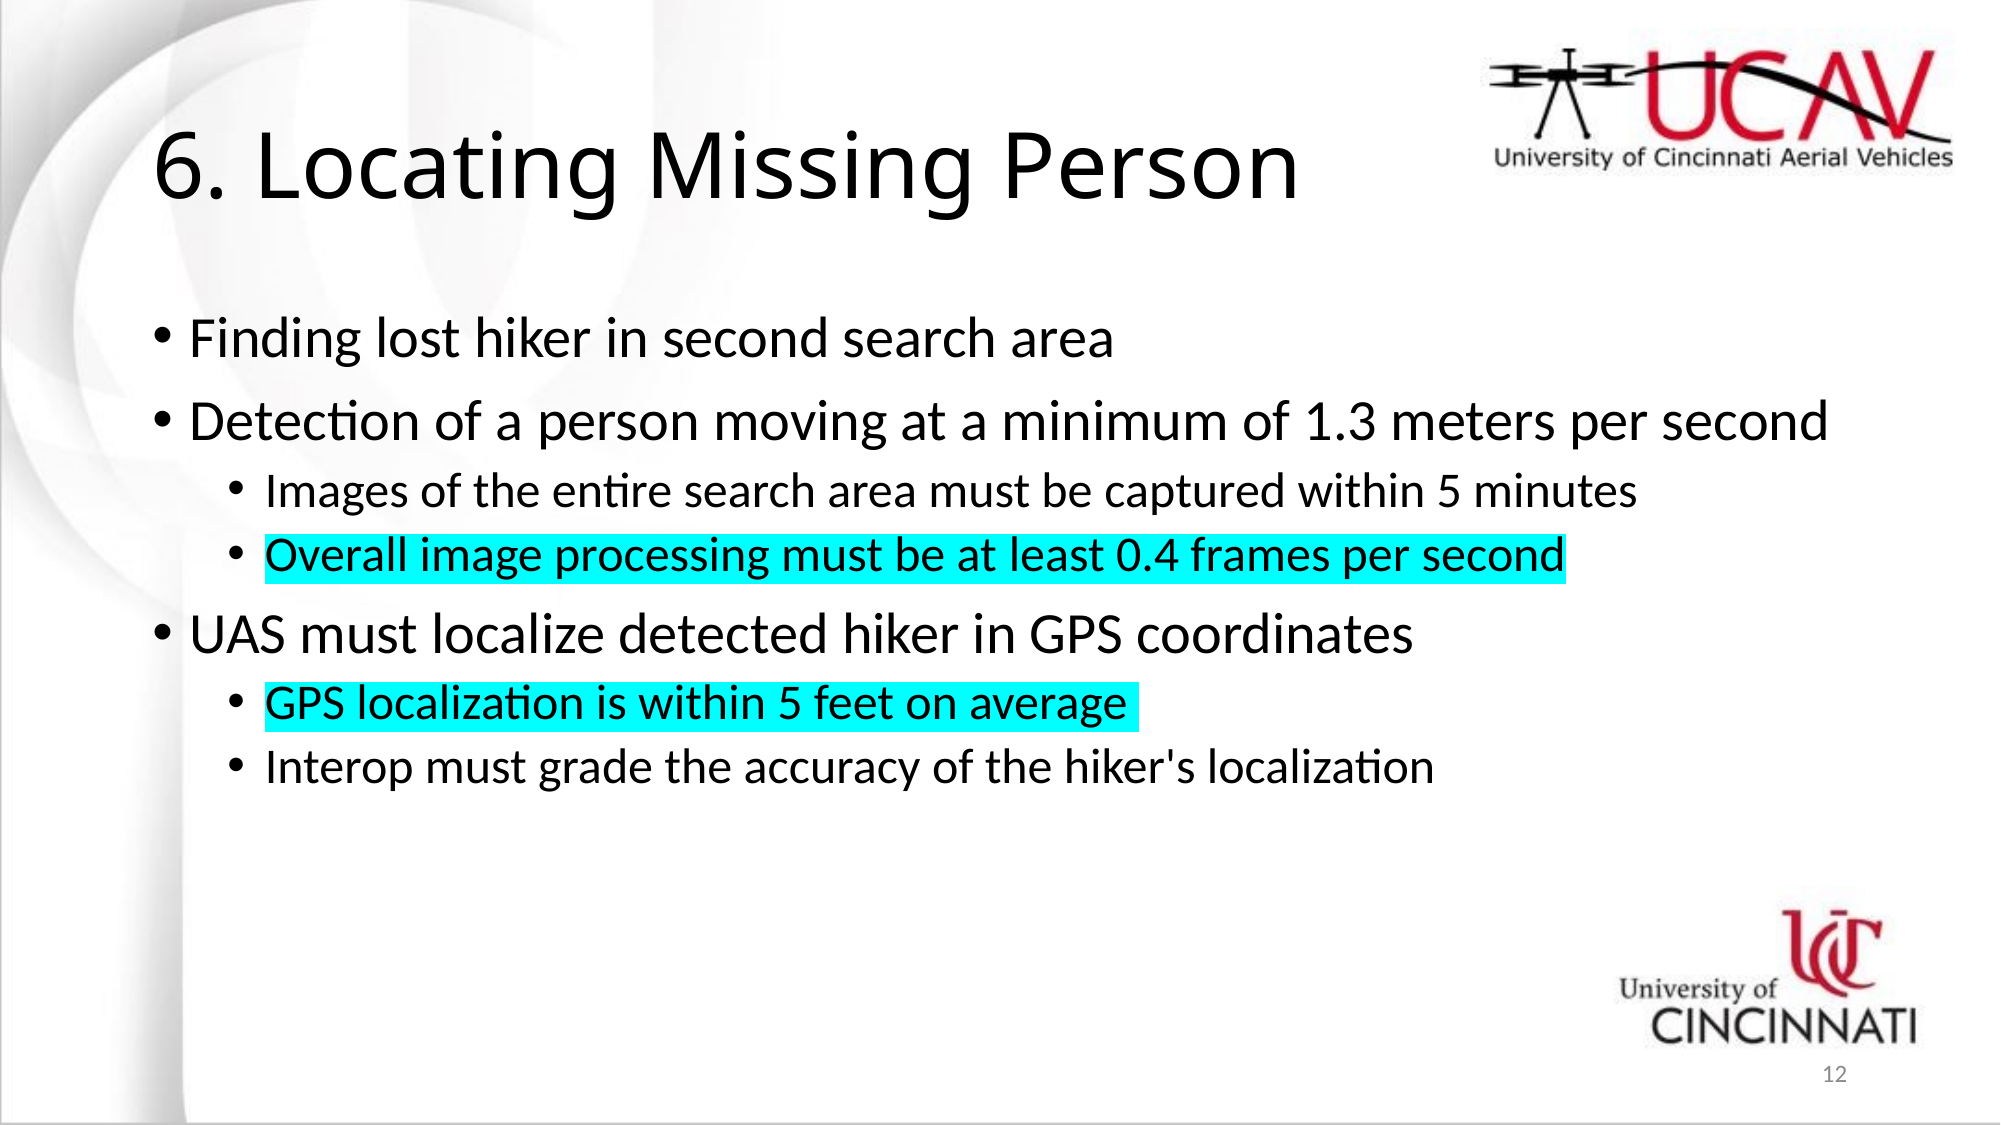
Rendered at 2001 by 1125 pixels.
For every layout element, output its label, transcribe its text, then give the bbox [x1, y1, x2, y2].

picture [0, 0, 2001, 1125]
list Finding lost hiker in second search area Detection of a person moving at a minimum of 1.3 meters per second Images of the entire search area must be captured within 5 minutes Overall image processing must be at least 0.4 frames per second UAS must localize detected hiker in GPS coordinates GPS localization is within 5 feet on average Interop must grade the accuracy of the hiker's localization [137, 299, 1863, 1014]
title 6. Locating Missing Person [137, 59, 1863, 278]
slide_number 12 [1412, 1042, 1863, 1103]
